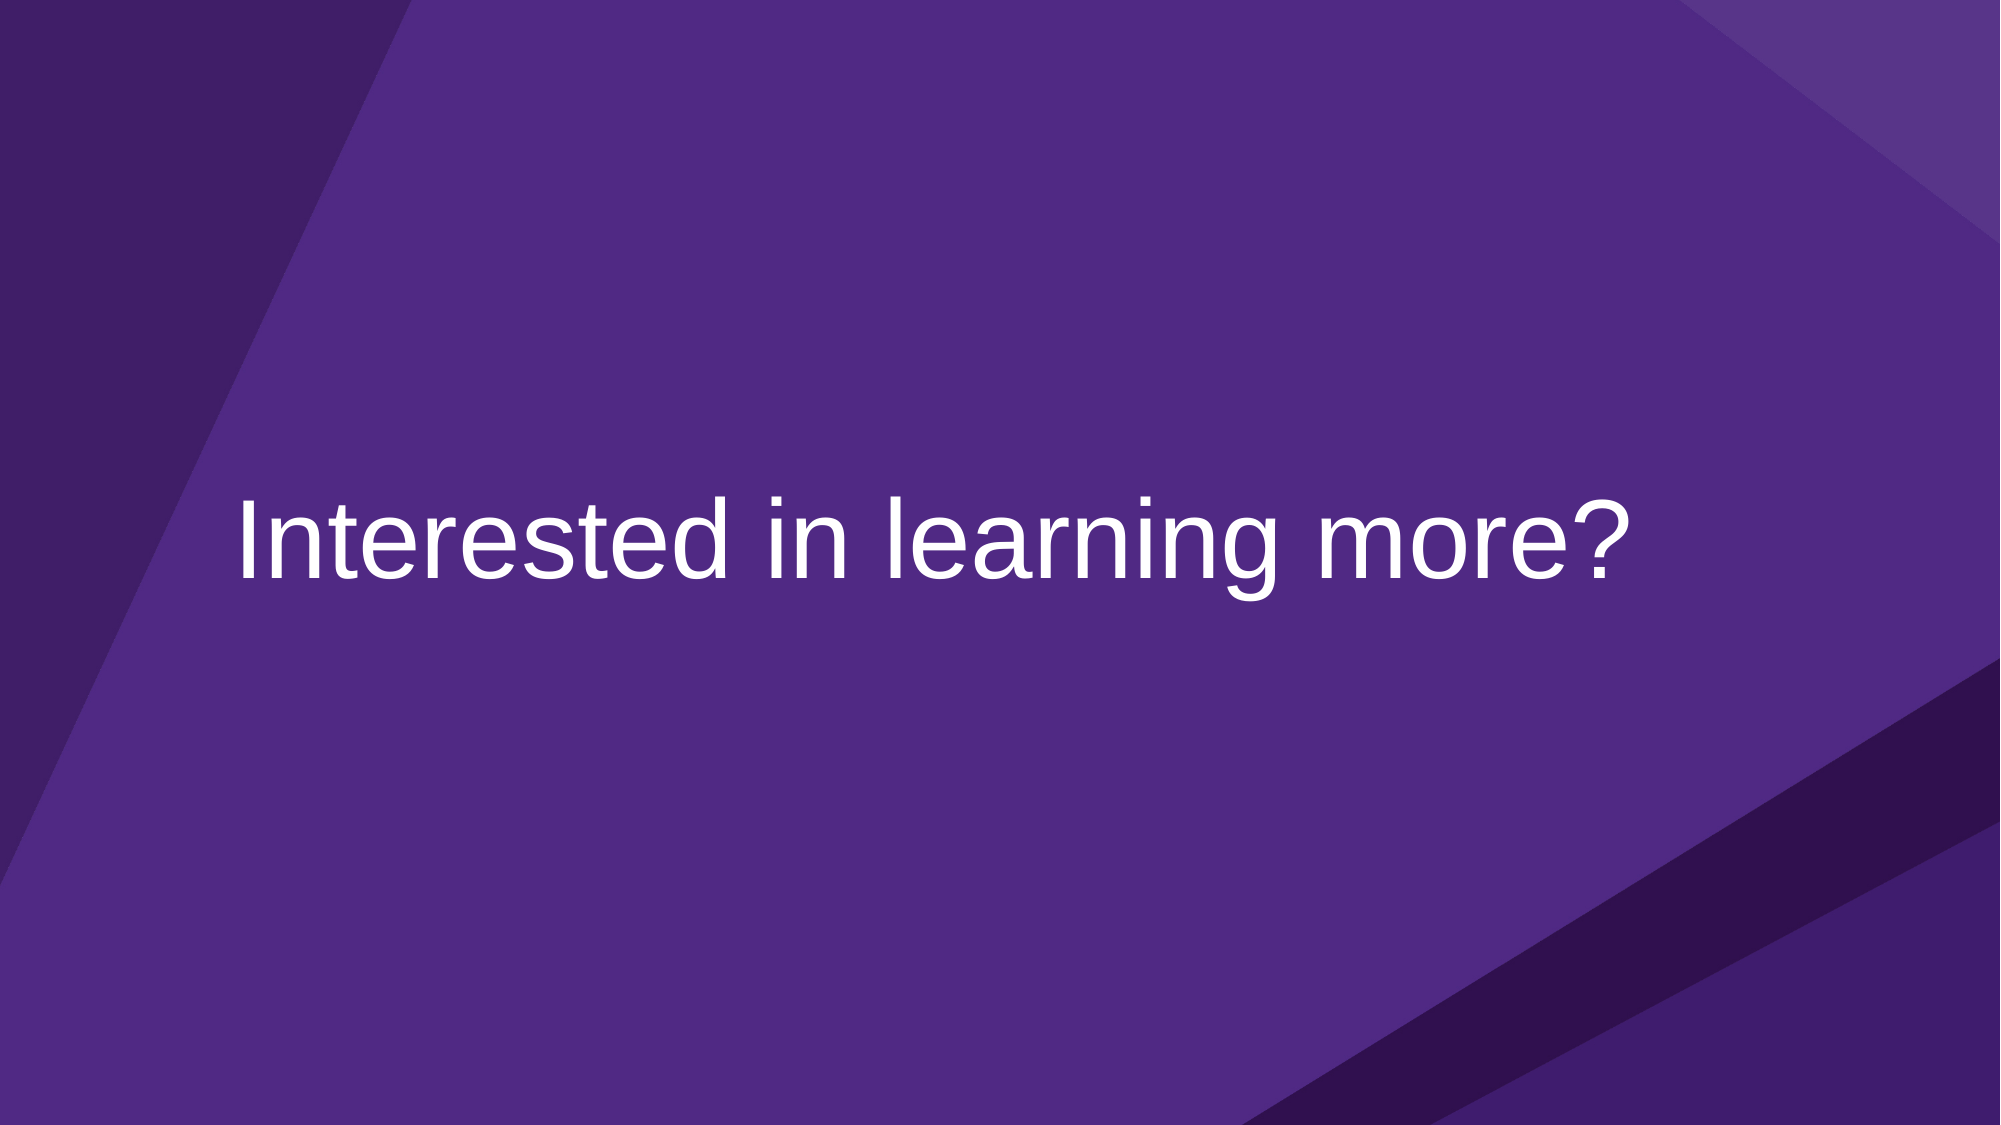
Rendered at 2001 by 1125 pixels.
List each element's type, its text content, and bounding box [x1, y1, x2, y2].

title Interested in learning more? [218, 308, 1684, 758]
picture [0, 0, 2001, 1125]
